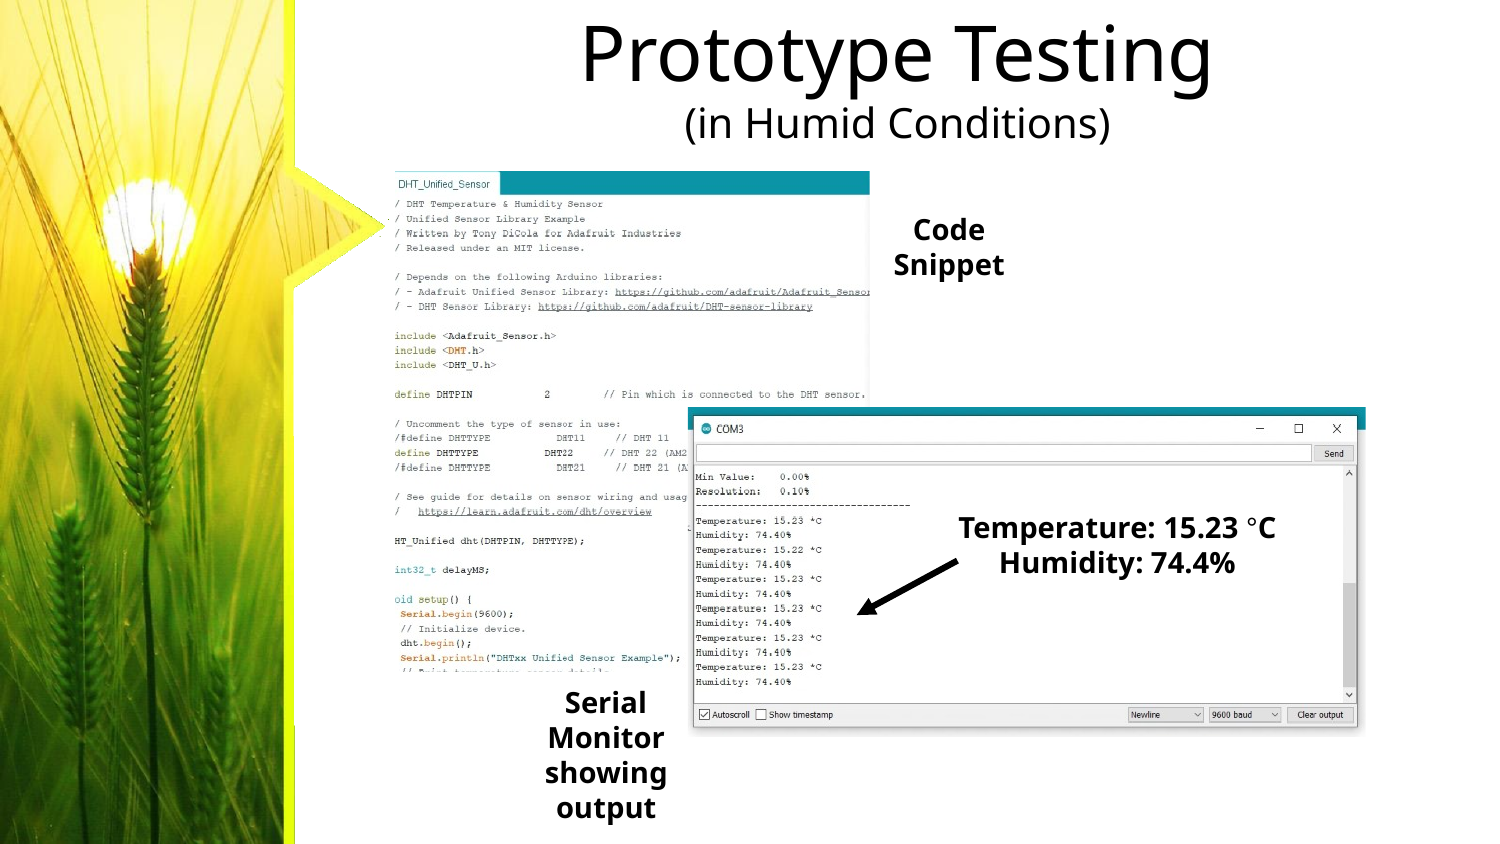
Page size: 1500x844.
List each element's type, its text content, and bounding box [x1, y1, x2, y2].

text_box Serial Monitor showing output [514, 680, 698, 832]
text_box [856, 560, 958, 616]
text_box Code Snippet [875, 203, 1041, 289]
picture [0, 0, 1500, 844]
text_box Prototype Testing (in Humid Conditions) [401, 0, 1394, 152]
